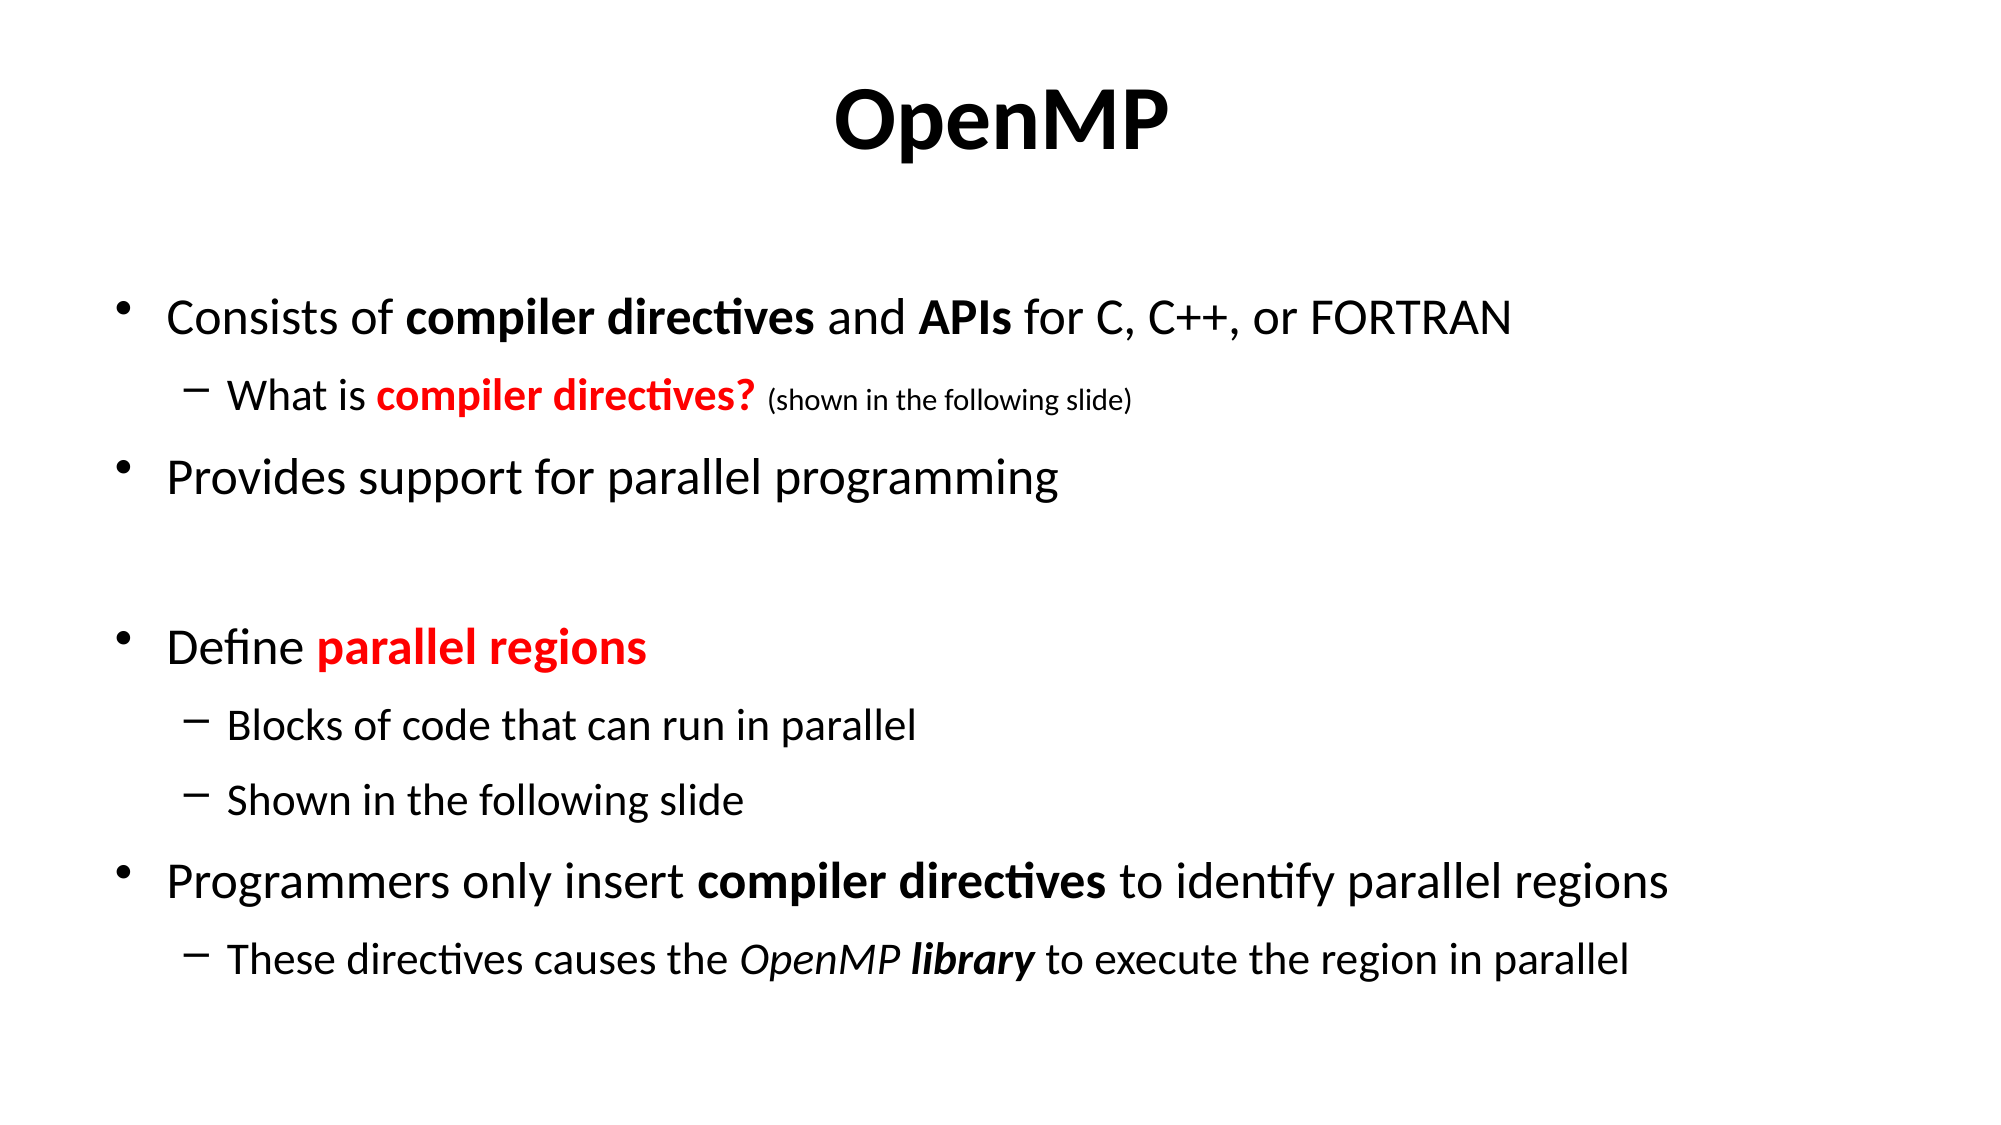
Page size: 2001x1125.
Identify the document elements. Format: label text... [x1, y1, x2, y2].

list Consists of compiler directives and APIs for C, C++, or FORTRAN What is compiler directives? (shown in the following slide) Provides support for parallel programming Define parallel regions Blocks of code that can run in parallel Shown in the following slide Programmers only insert compiler directives to identify parallel regions These directives causes the OpenMP library to execute the region in parallel [99, 262, 1901, 1006]
title OpenMP [102, 18, 1903, 207]
